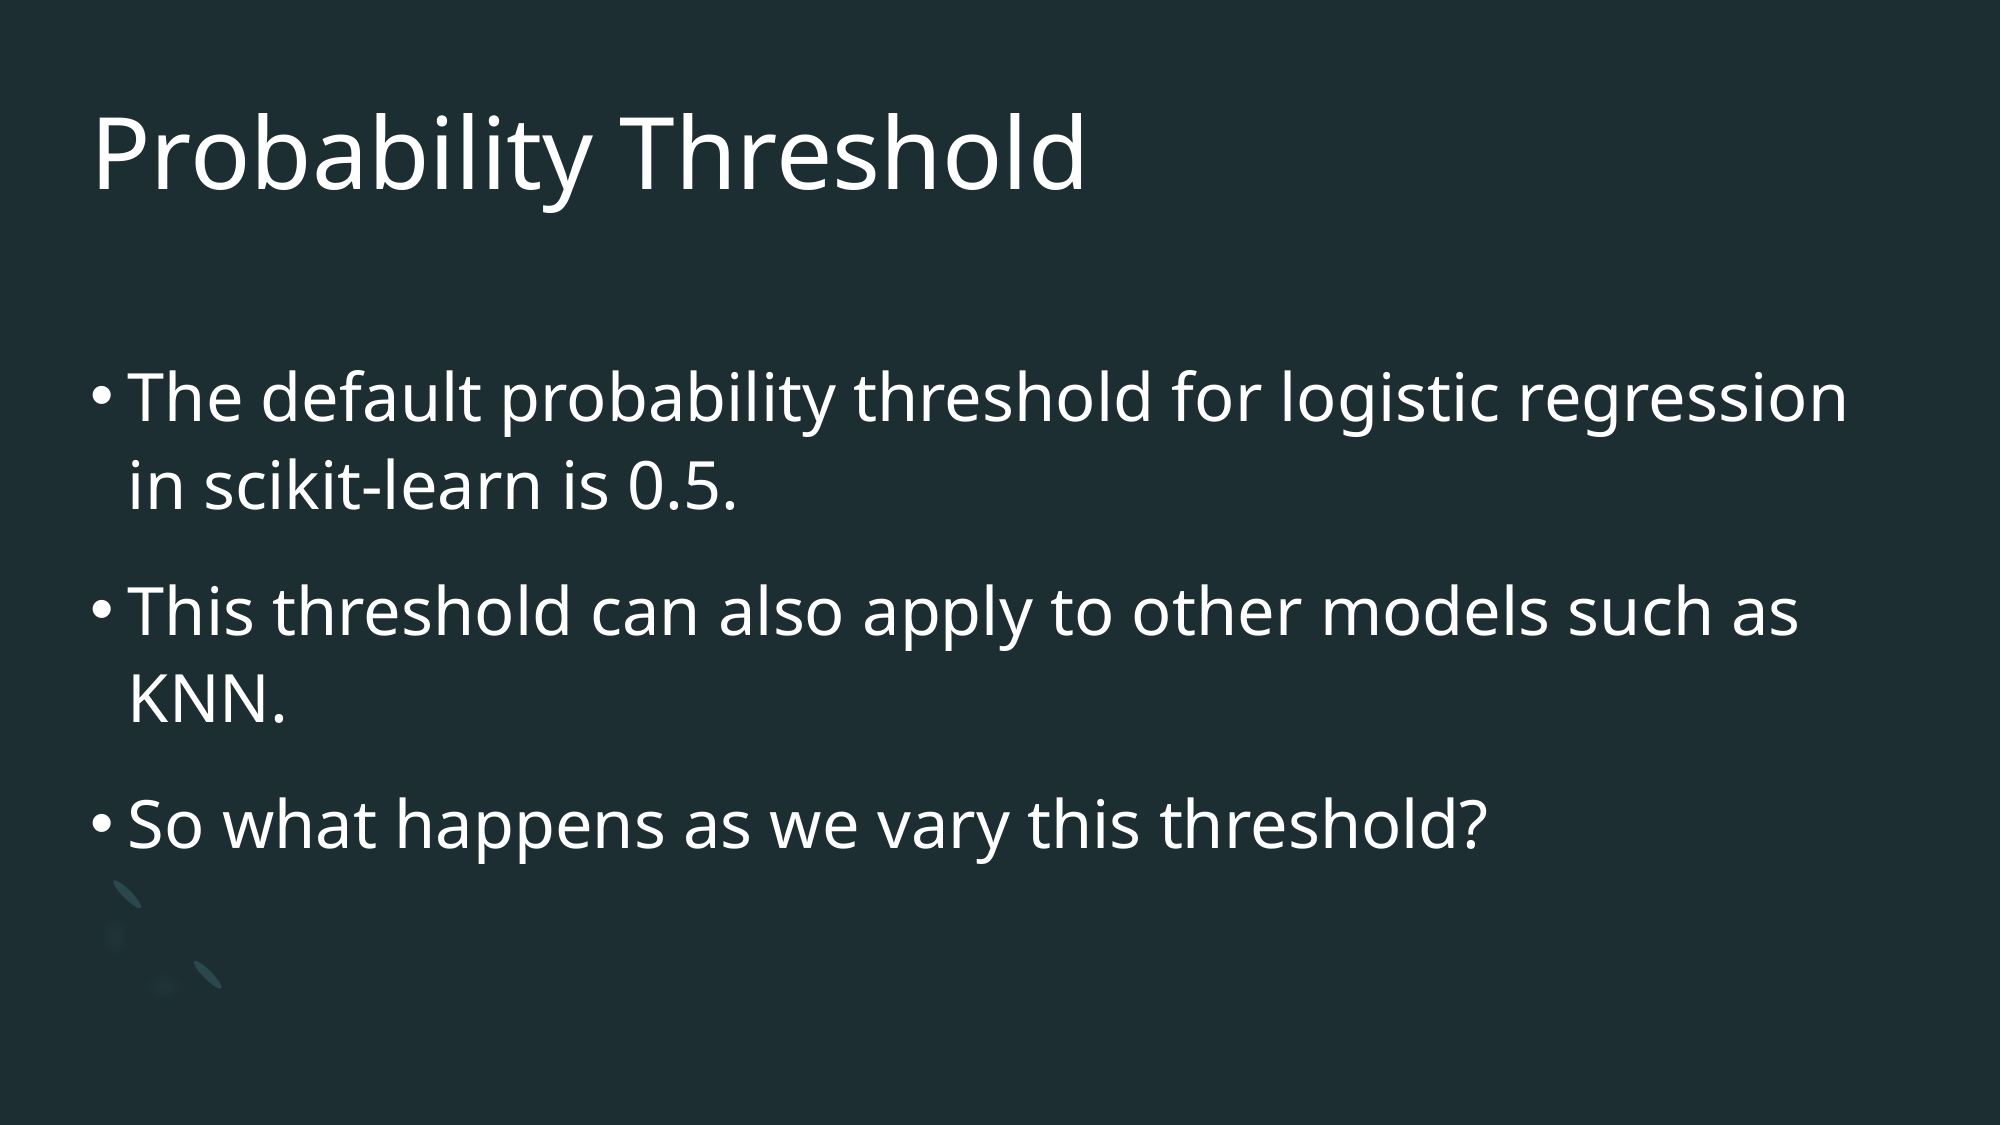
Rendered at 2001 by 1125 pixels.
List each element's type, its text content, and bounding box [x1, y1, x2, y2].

list The default probability threshold for logistic regression in scikit-learn is 0.5. This threshold can also apply to other models such as KNN. So what happens as we vary this threshold? [90, 346, 1910, 1000]
title Probability Threshold [90, 90, 1910, 309]
